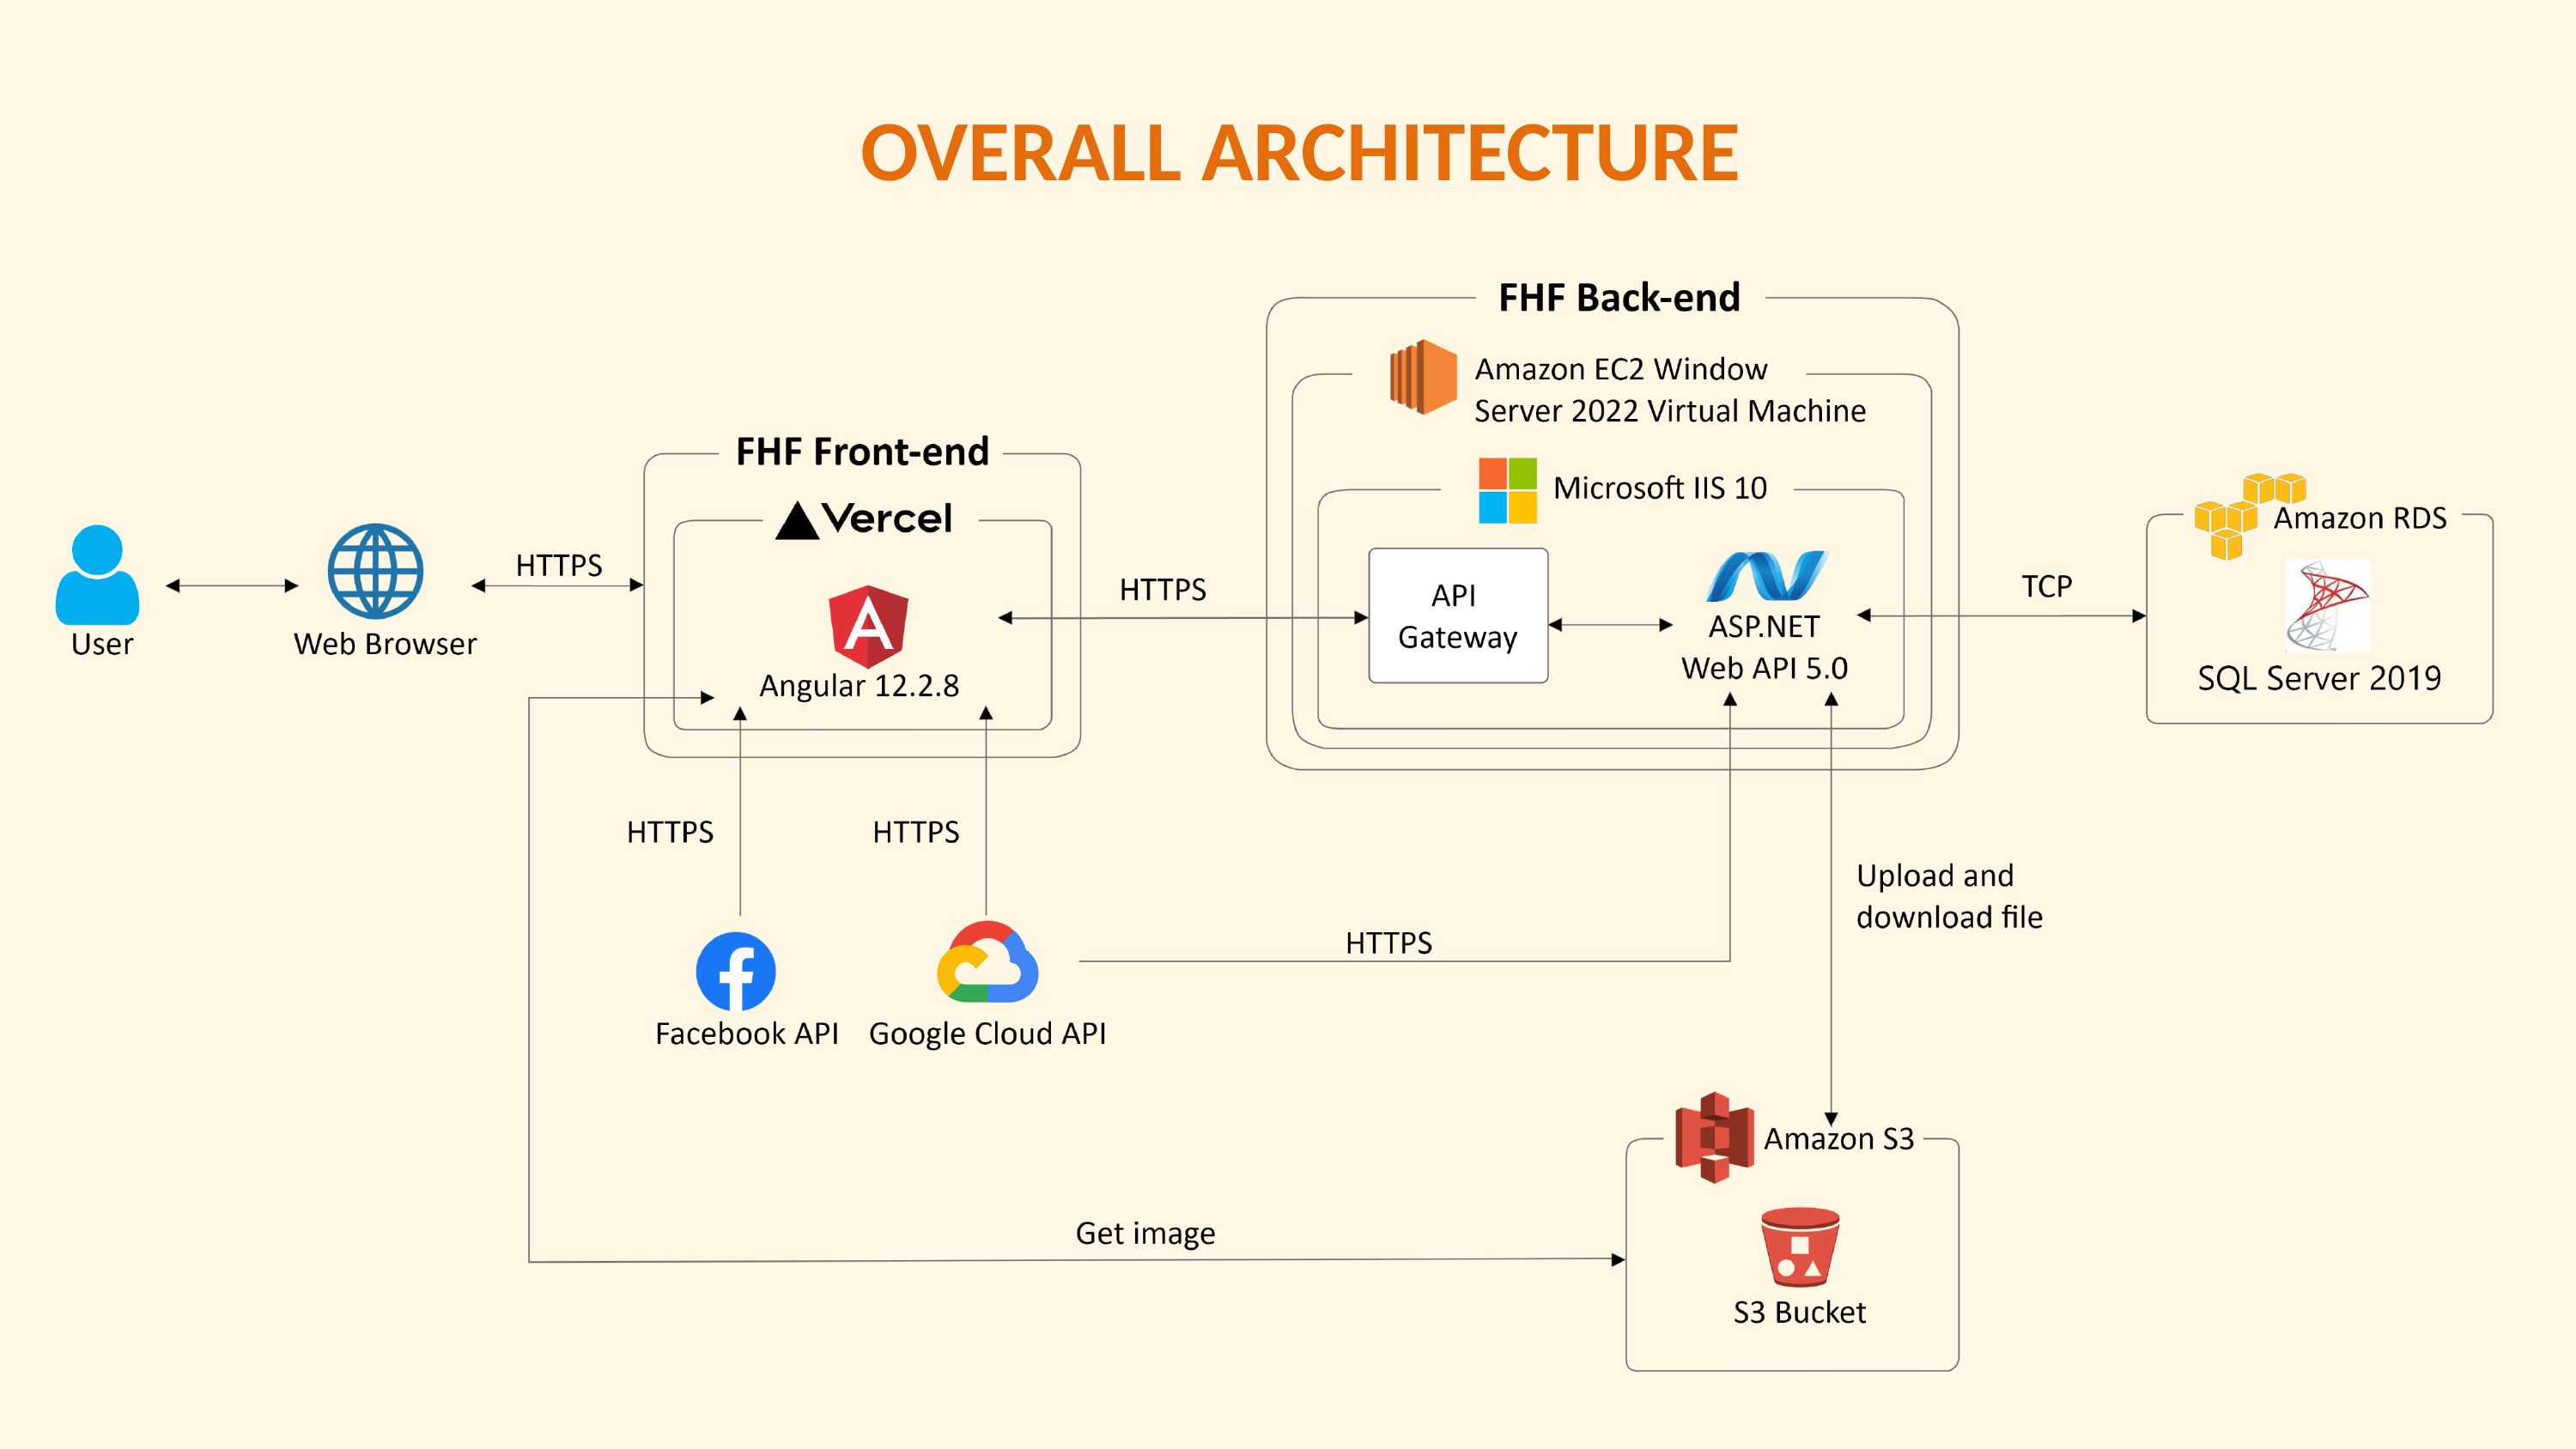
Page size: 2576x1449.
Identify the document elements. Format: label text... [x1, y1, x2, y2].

text_box OVERALL ARCHITECTURE [848, 88, 1771, 143]
picture [0, 146, 2571, 1449]
